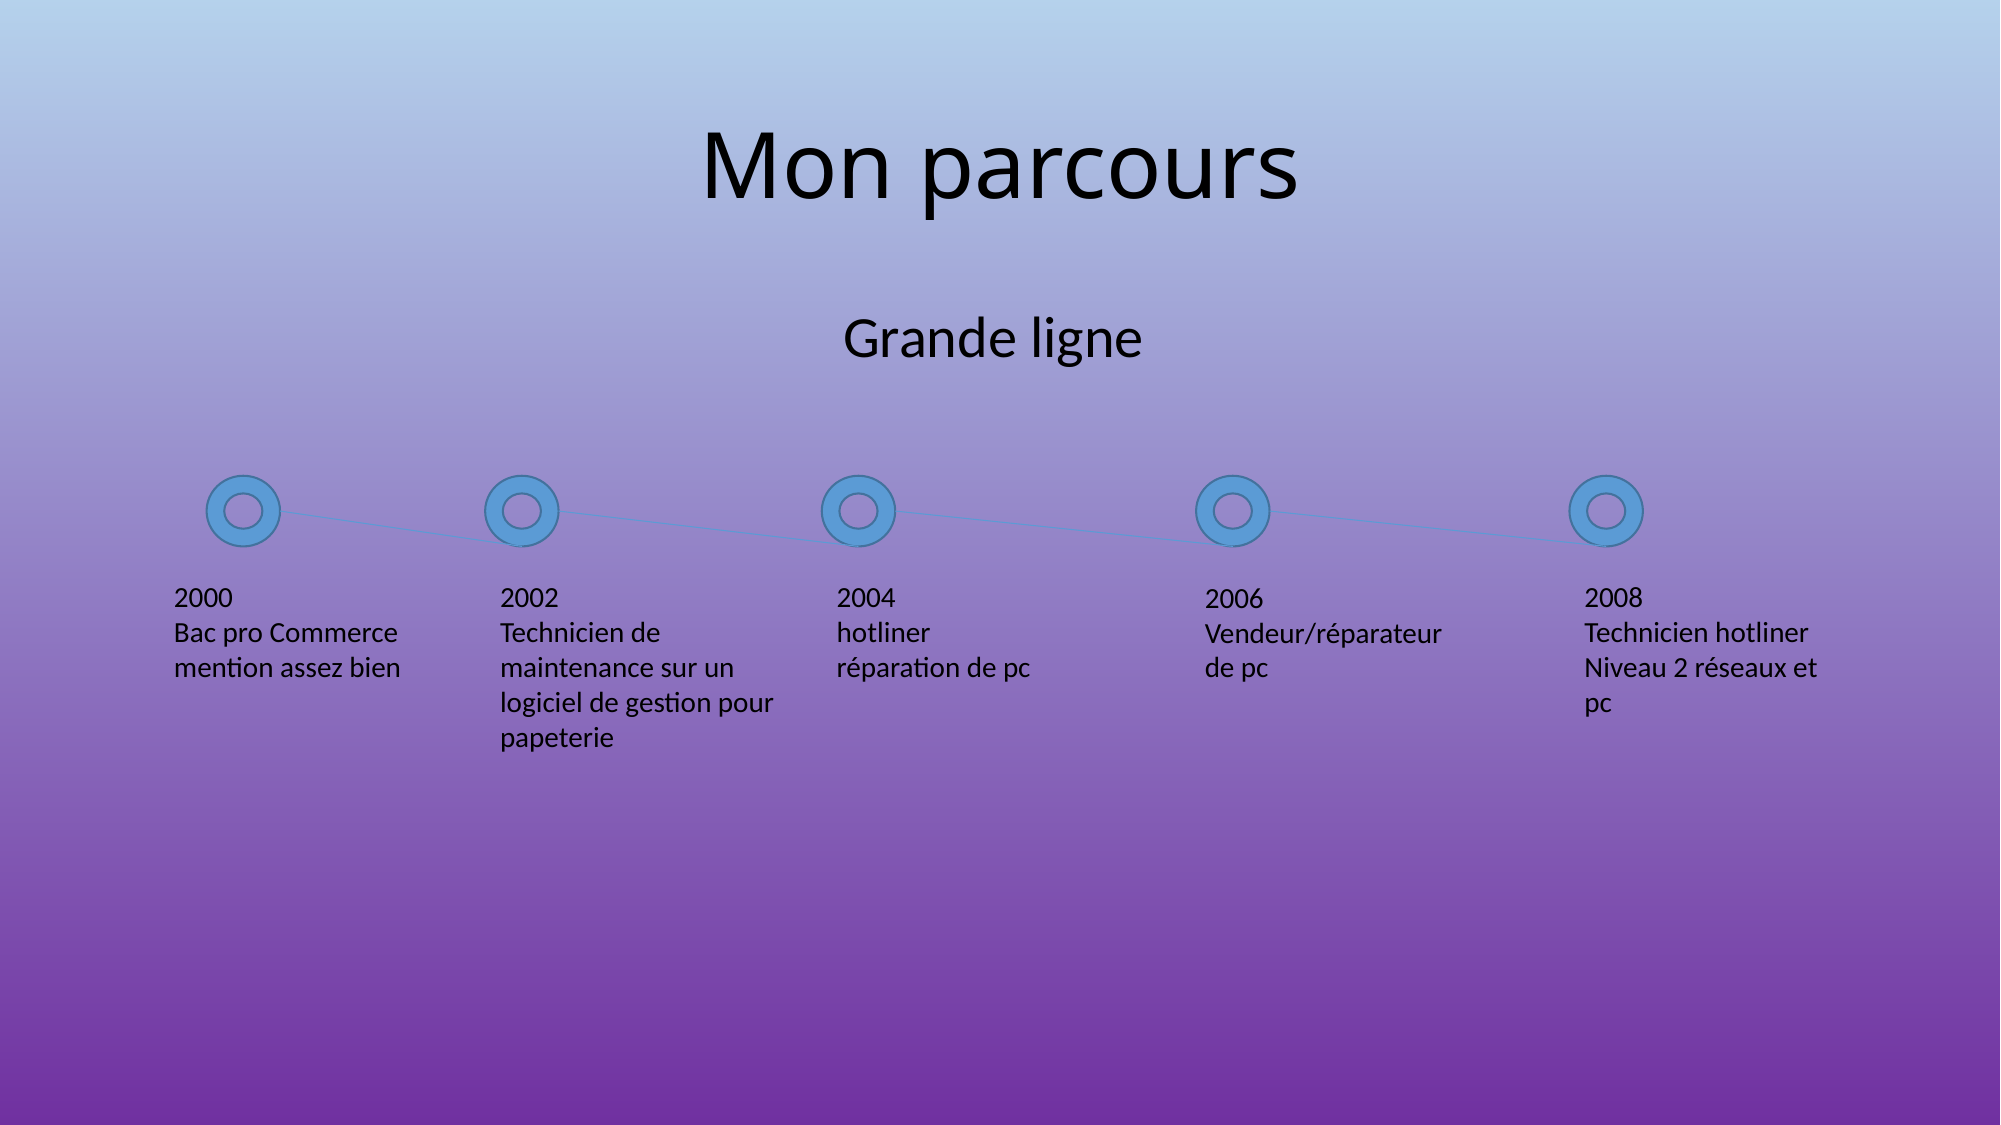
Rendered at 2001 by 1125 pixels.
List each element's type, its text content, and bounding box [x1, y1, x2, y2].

text_box 2006 Vendeur/réparateur de pc [1190, 571, 1466, 692]
list Grande ligne [137, 299, 1863, 1014]
text_box [820, 474, 897, 548]
text_box [1195, 474, 1271, 548]
text_box 2004 hotliner réparation de pc [821, 571, 1061, 691]
text_box [1568, 474, 1644, 548]
text_box [484, 474, 560, 548]
title Mon parcours [137, 59, 1863, 278]
text_box 2002 Technicien de maintenance sur un logiciel de gestion pour papeterie [485, 571, 794, 806]
text_box [205, 474, 282, 548]
text_box 2008 Technicien hotliner Niveau 2 réseaux et pc [1569, 571, 1850, 726]
text_box 2000 Bac pro Commerce mention assez bien [159, 571, 485, 691]
